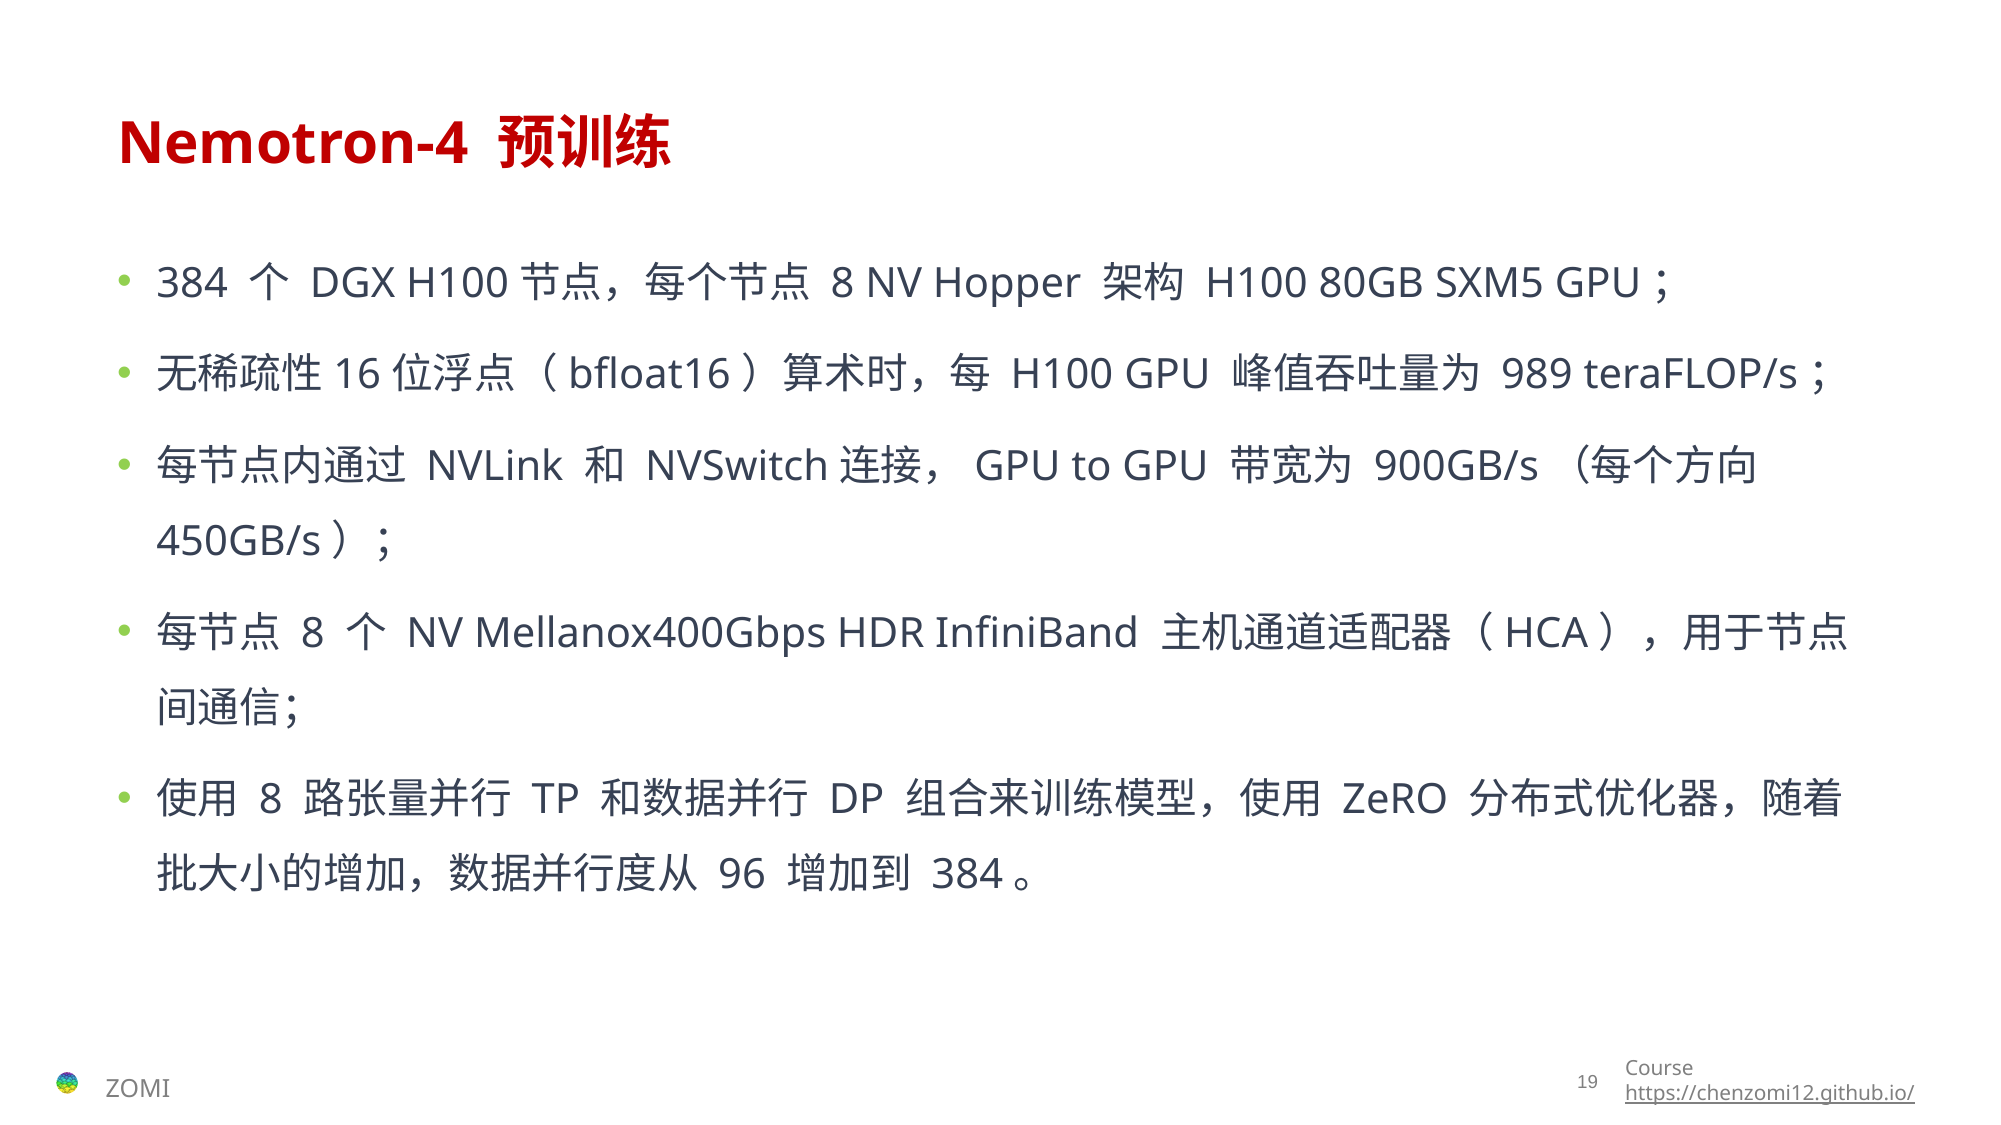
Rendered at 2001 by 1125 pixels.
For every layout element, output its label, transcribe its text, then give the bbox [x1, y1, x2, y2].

picture [57, 1073, 77, 1093]
title Nemotron-4 预训练 [102, 91, 1901, 189]
list 384 个 DGX H100节点，每个节点 8 NV Hopper 架构 H100 80GB SXM5 GPU； 无稀疏性16位浮点（bfloat16）算术时，每 H100 GPU 峰值吞吐量为 989 teraFLOP/s； 每节点内通过 NVLink 和 NVSwitch连接，GPU to GPU 带宽为 900GB/s（每个方向450GB/s）； 每节点 8 个 NV Mellanox400Gbps HDR InfiniBand 主机通道适配器（HCA），用于节点间通信； 使用 8 路张量并行 TP 和数据并行 DP 组合来训练模型，使用 ZeRO 分布式优化器，随着批大小的增加，数据并行度从 96 增加到 384。 [102, 223, 1901, 1043]
